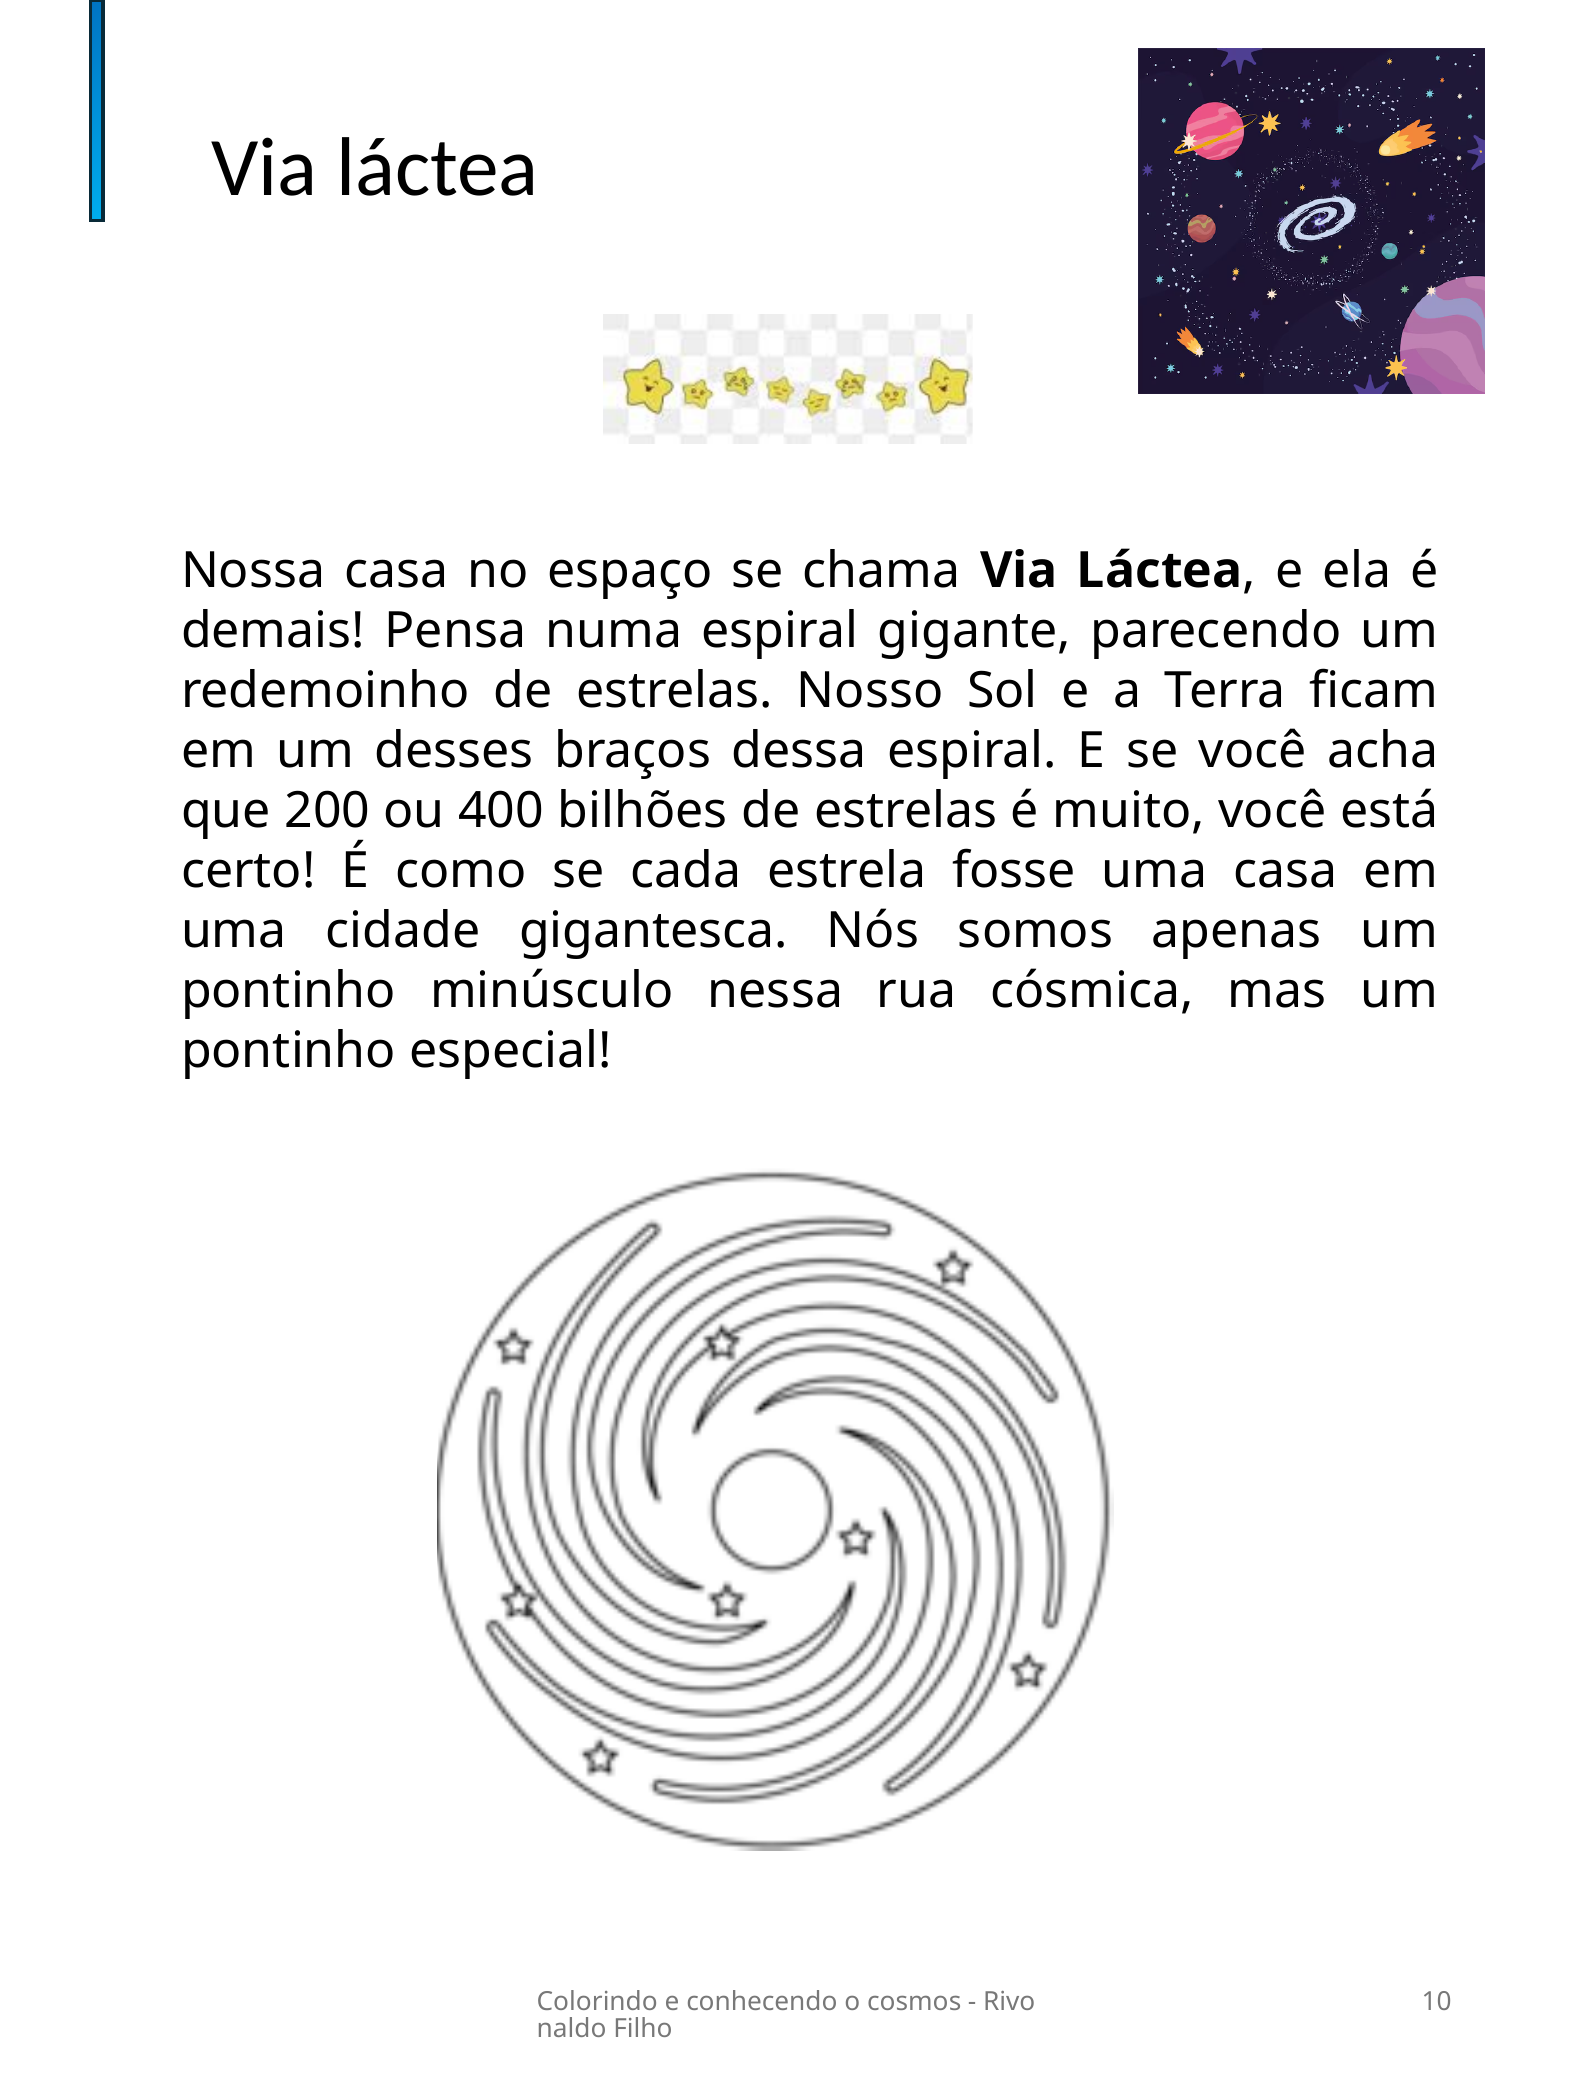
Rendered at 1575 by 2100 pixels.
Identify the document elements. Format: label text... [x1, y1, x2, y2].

text_box [89, 0, 105, 222]
footer Colorindo e conhecendo o cosmos - Rivonaldo Filho [521, 1946, 1054, 2059]
slide_number 10 [1112, 1946, 1467, 2059]
text_box Via láctea [196, 104, 1138, 220]
picture [1138, 47, 1485, 394]
text_box Nossa casa no espaço se chama Via Láctea, e ela é demais! Pensa numa espiral gigante, parecendo um redemoinho de estrelas. Nosso Sol e a Terra ficam em um desses braços dessa espiral. E se você acha que 200 ou 400 bilhões de estrelas é muito, você está certo! É como se cada estrela fosse uma casa em uma cidade gigantesca. Nós somos apenas um pontinho minúsculo nessa rua cósmica, mas um pontinho especial! [166, 530, 1454, 1086]
picture [437, 1166, 1115, 1852]
picture [601, 313, 974, 444]
